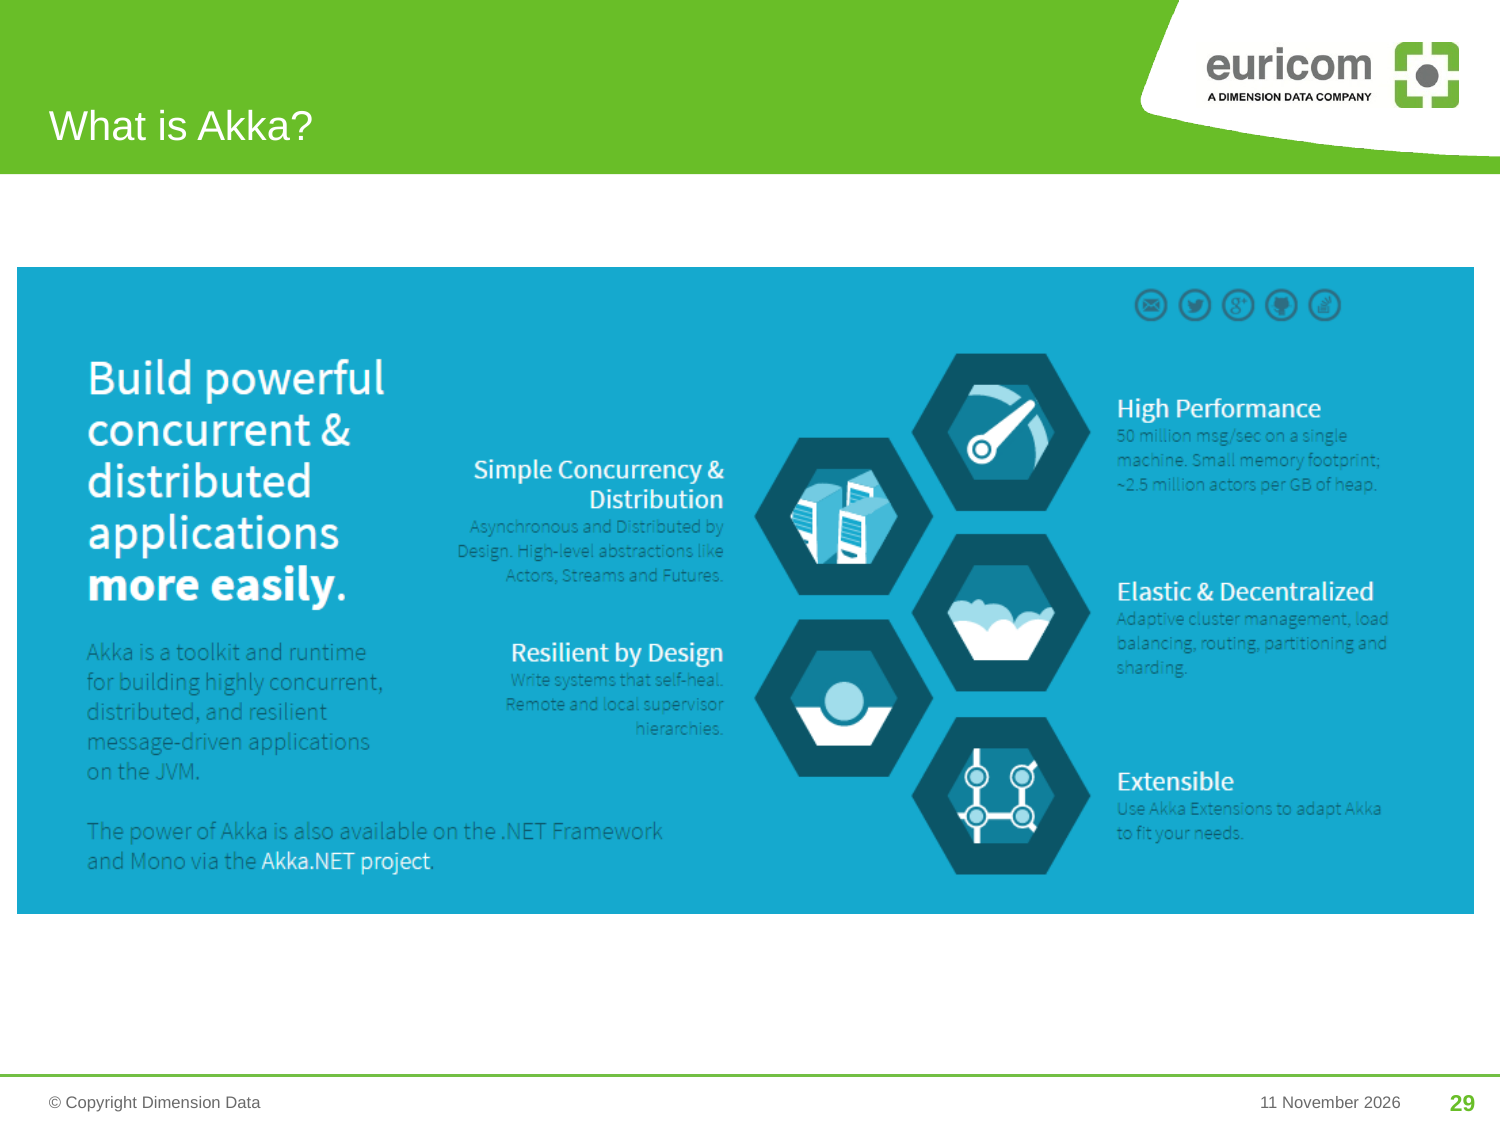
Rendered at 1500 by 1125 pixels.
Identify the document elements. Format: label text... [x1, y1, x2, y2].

title What is Akka? [48, 12, 1101, 150]
picture [1131, 0, 1500, 177]
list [17, 266, 1474, 914]
